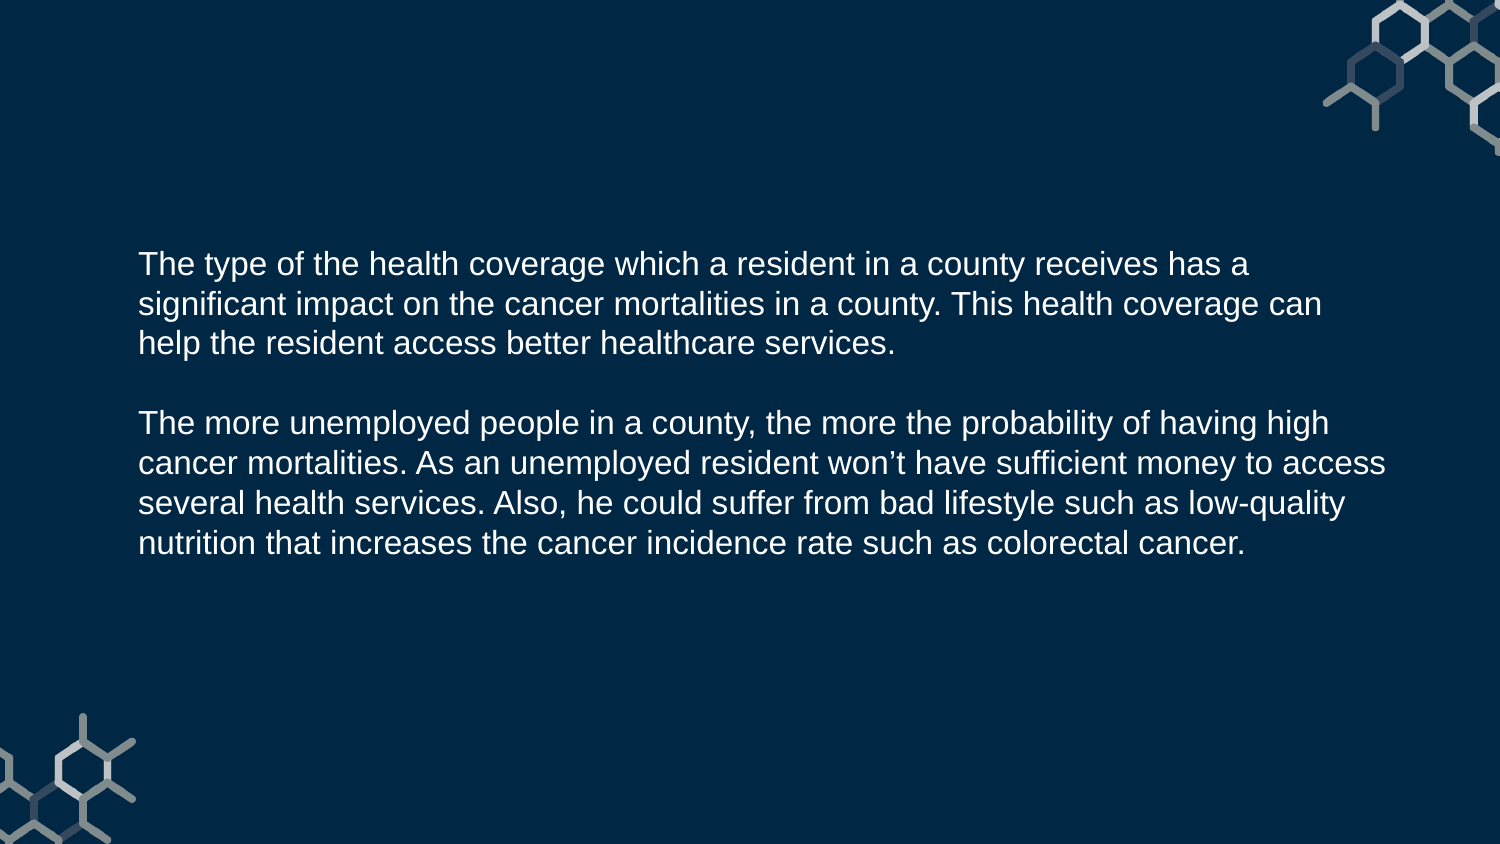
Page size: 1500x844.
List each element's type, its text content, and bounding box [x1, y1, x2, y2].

picture [0, 680, 141, 844]
text_box The type of the health coverage which a resident in a county receives has a significant impact on the cancer mortalities in a county. This health coverage can help the resident access better healthcare services. The more unemployed people in a county, the more the probability of having high cancer mortalities. As an unemployed resident won’t have sufficient money to access several health services. Also, he could suffer from bad lifestyle such as low-quality nutrition that increases the cancer incidence rate such as colorectal cancer. [123, 234, 1407, 569]
picture [1318, 0, 1500, 165]
